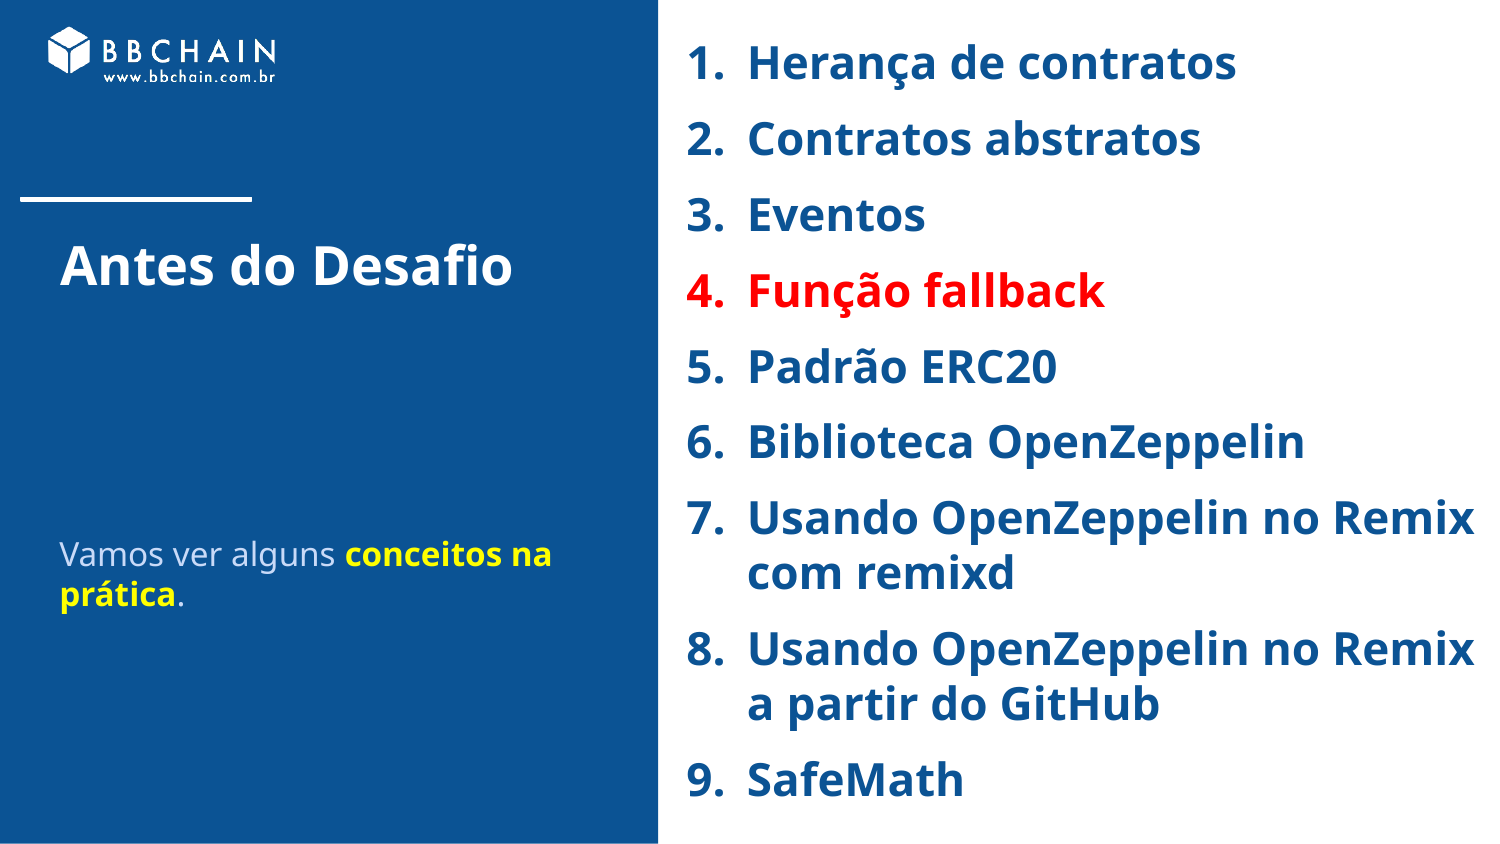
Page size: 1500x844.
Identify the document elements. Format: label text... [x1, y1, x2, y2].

subtitle Vamos ver alguns conceitos na prática. [44, 518, 609, 816]
title Herança de contratos Contratos abstratos Eventos Função fallback Padrão ERC20 Biblioteca OpenZeppelin Usando OpenZeppelin no Remix com remixd Usando OpenZeppelin no Remix a partir do GitHub SafeMath [656, 9, 1500, 831]
picture [48, 26, 275, 82]
title Antes do Desafio [45, 216, 610, 494]
